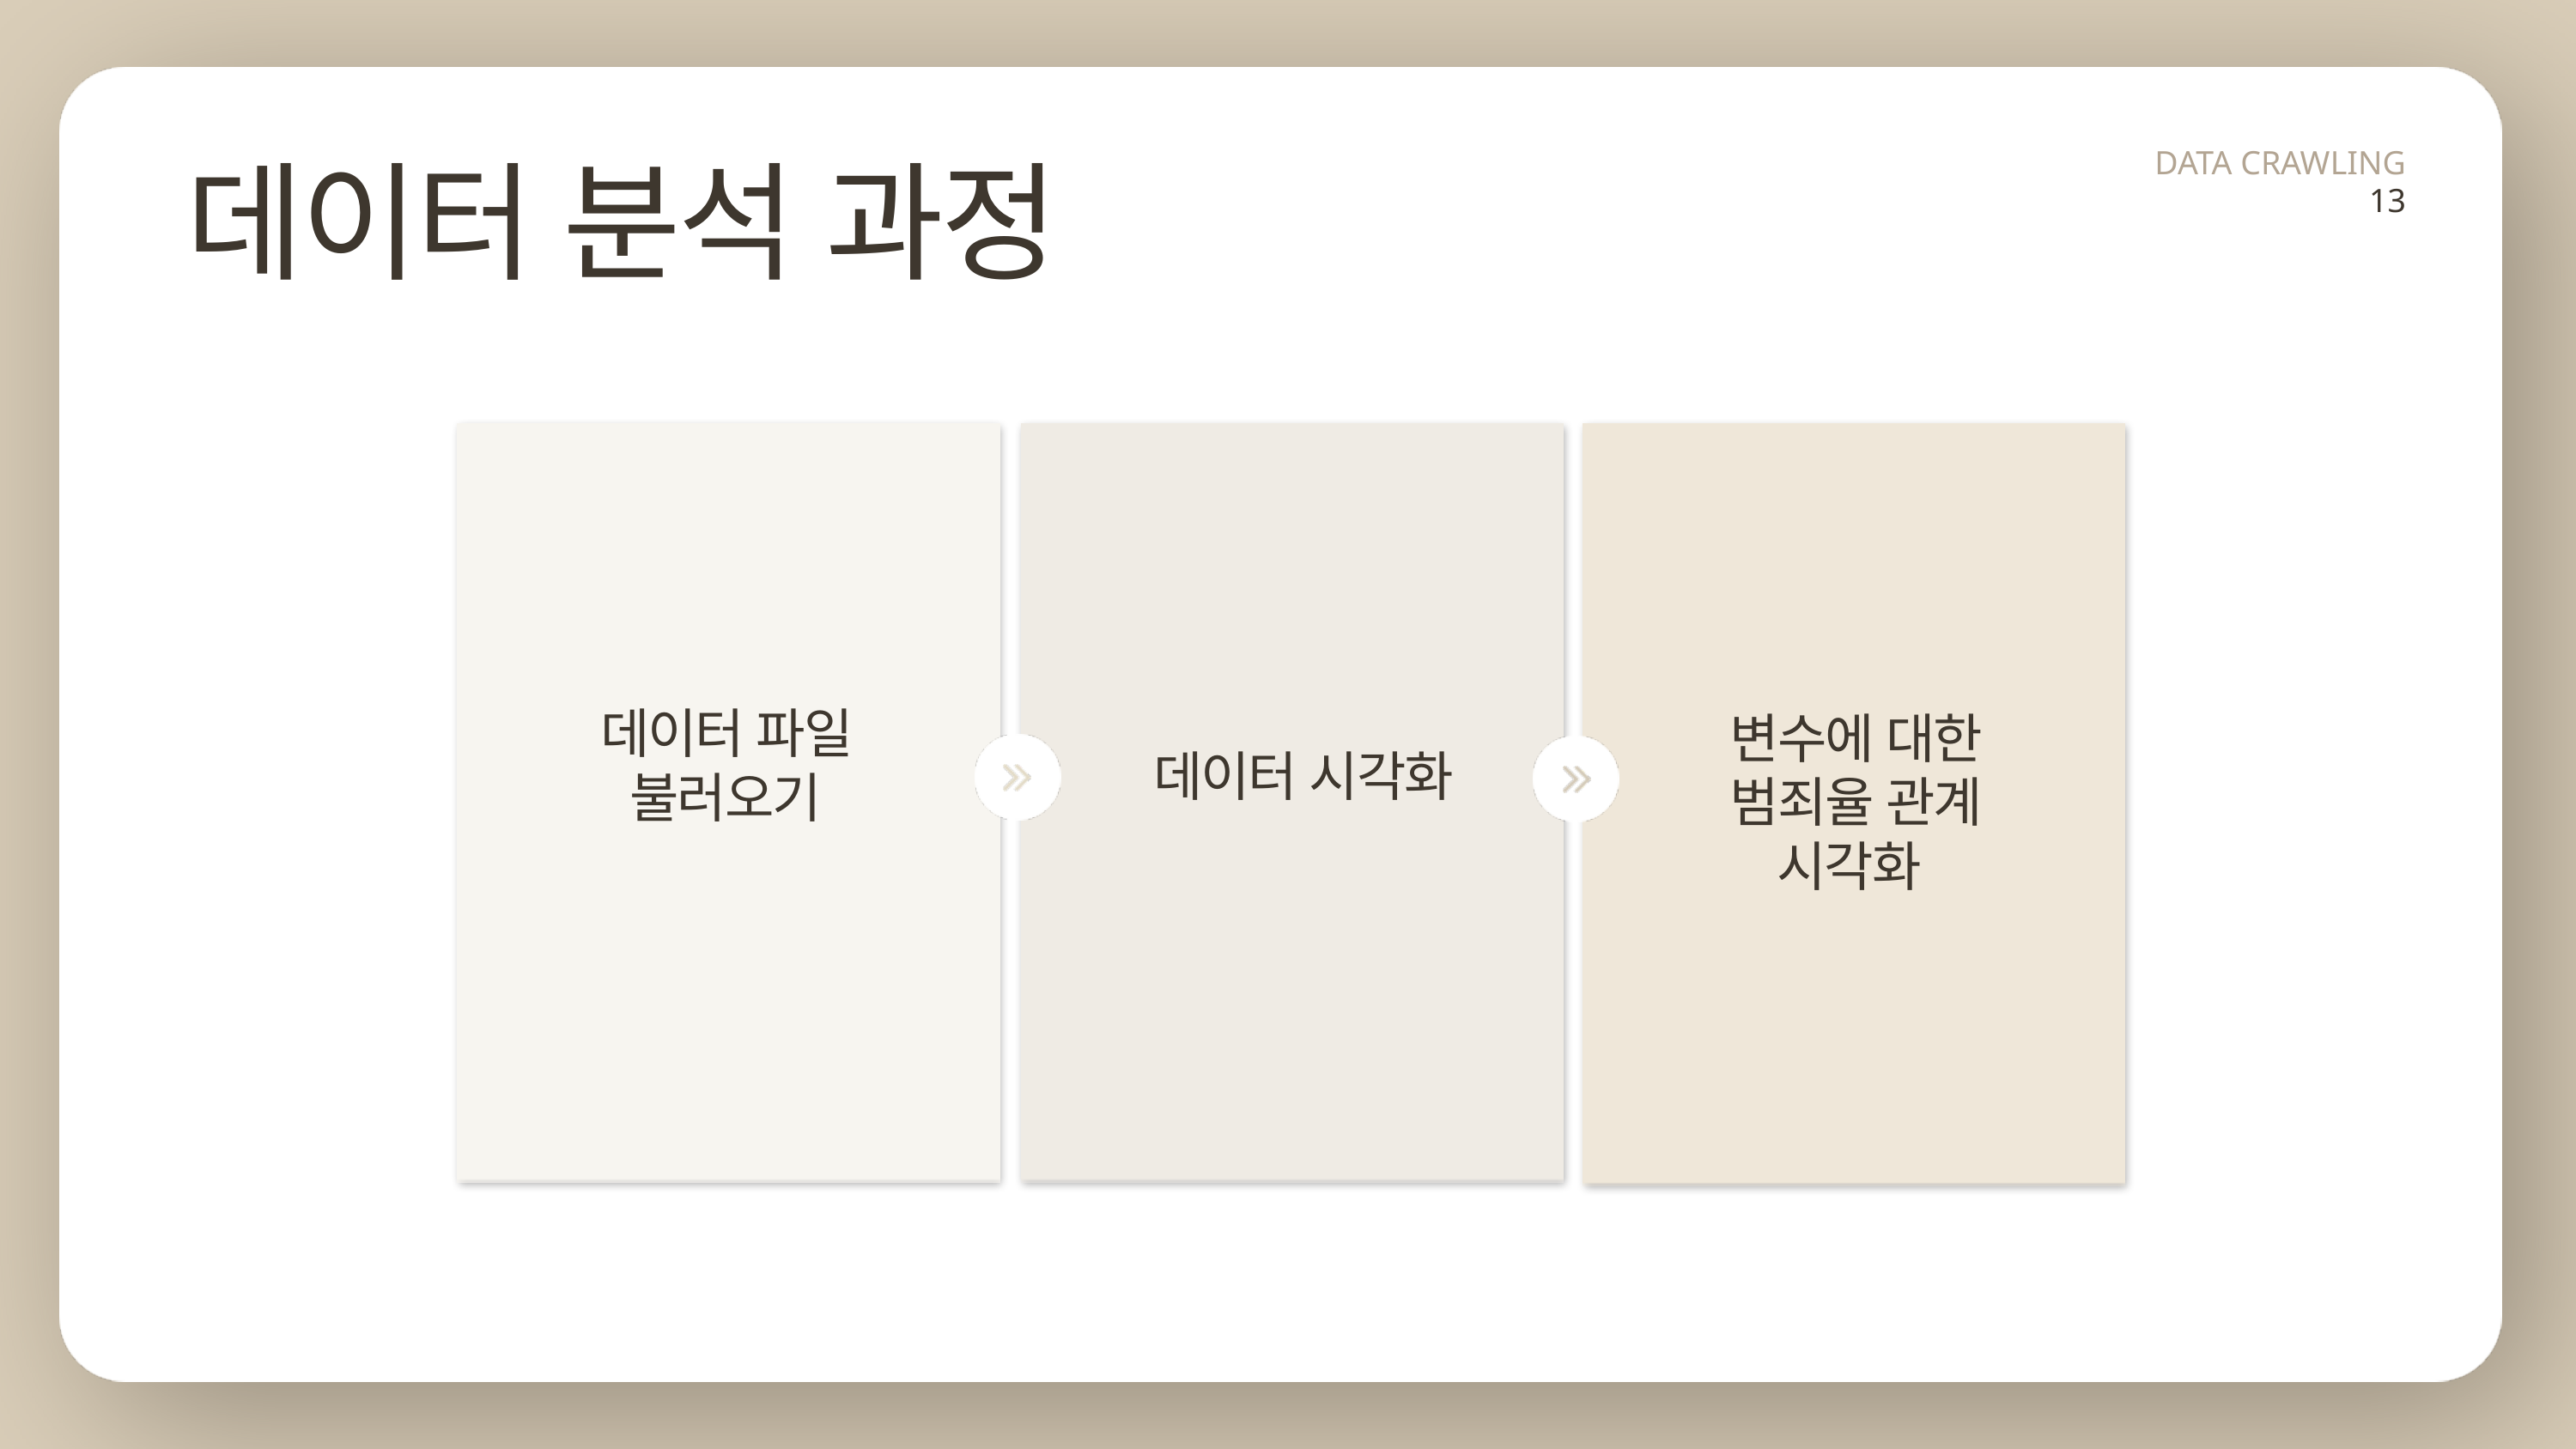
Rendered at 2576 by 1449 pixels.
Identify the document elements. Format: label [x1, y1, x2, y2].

text_box [2078, 141, 2407, 224]
picture [59, 66, 2502, 1382]
